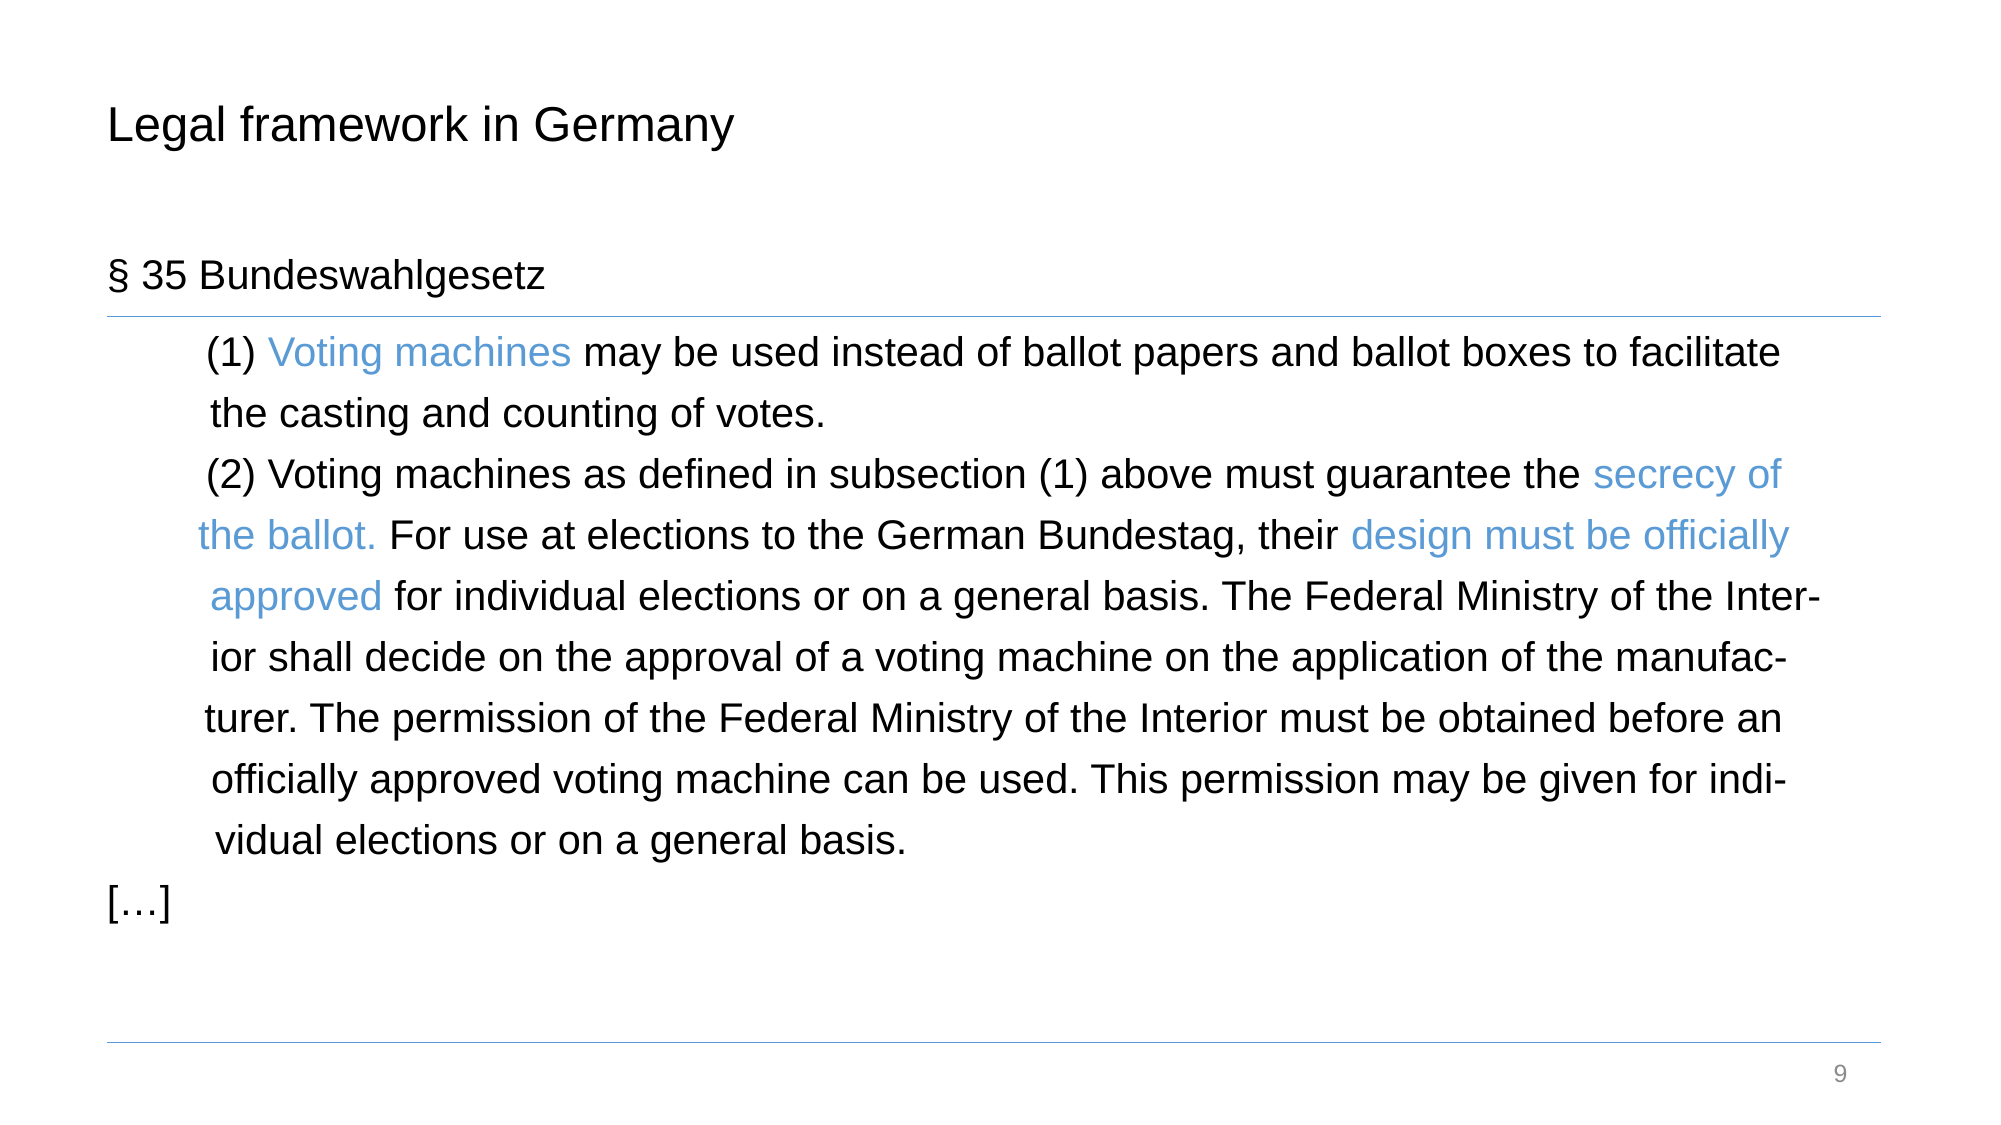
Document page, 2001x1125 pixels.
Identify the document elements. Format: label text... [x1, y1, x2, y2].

slide_number 9 [1412, 1043, 1863, 1103]
text_box § 35 Bundeswahlgesetz [106, 244, 1893, 307]
text_box Legal framework in Germany [106, 57, 1362, 204]
text_box (1) Voting machines may be used instead of ballot papers and ballot boxes to facilitate the casting and counting of votes. (2) Voting machines as defined in subsection (1) above must guarantee the secrecy of the ballot. For use at elections to the German Bundestag, their design must be officially approved for individual elections or on a general basis. The Federal Ministry of the Inter- ior shall decide on the approval of a voting machine on the application of the manufac- turer. The permission of the Federal Ministry of the Interior must be obtained before an officially approved voting machine can be used. This permission may be given for indi- vidual elections or on a general basis. […] [106, 318, 1893, 960]
